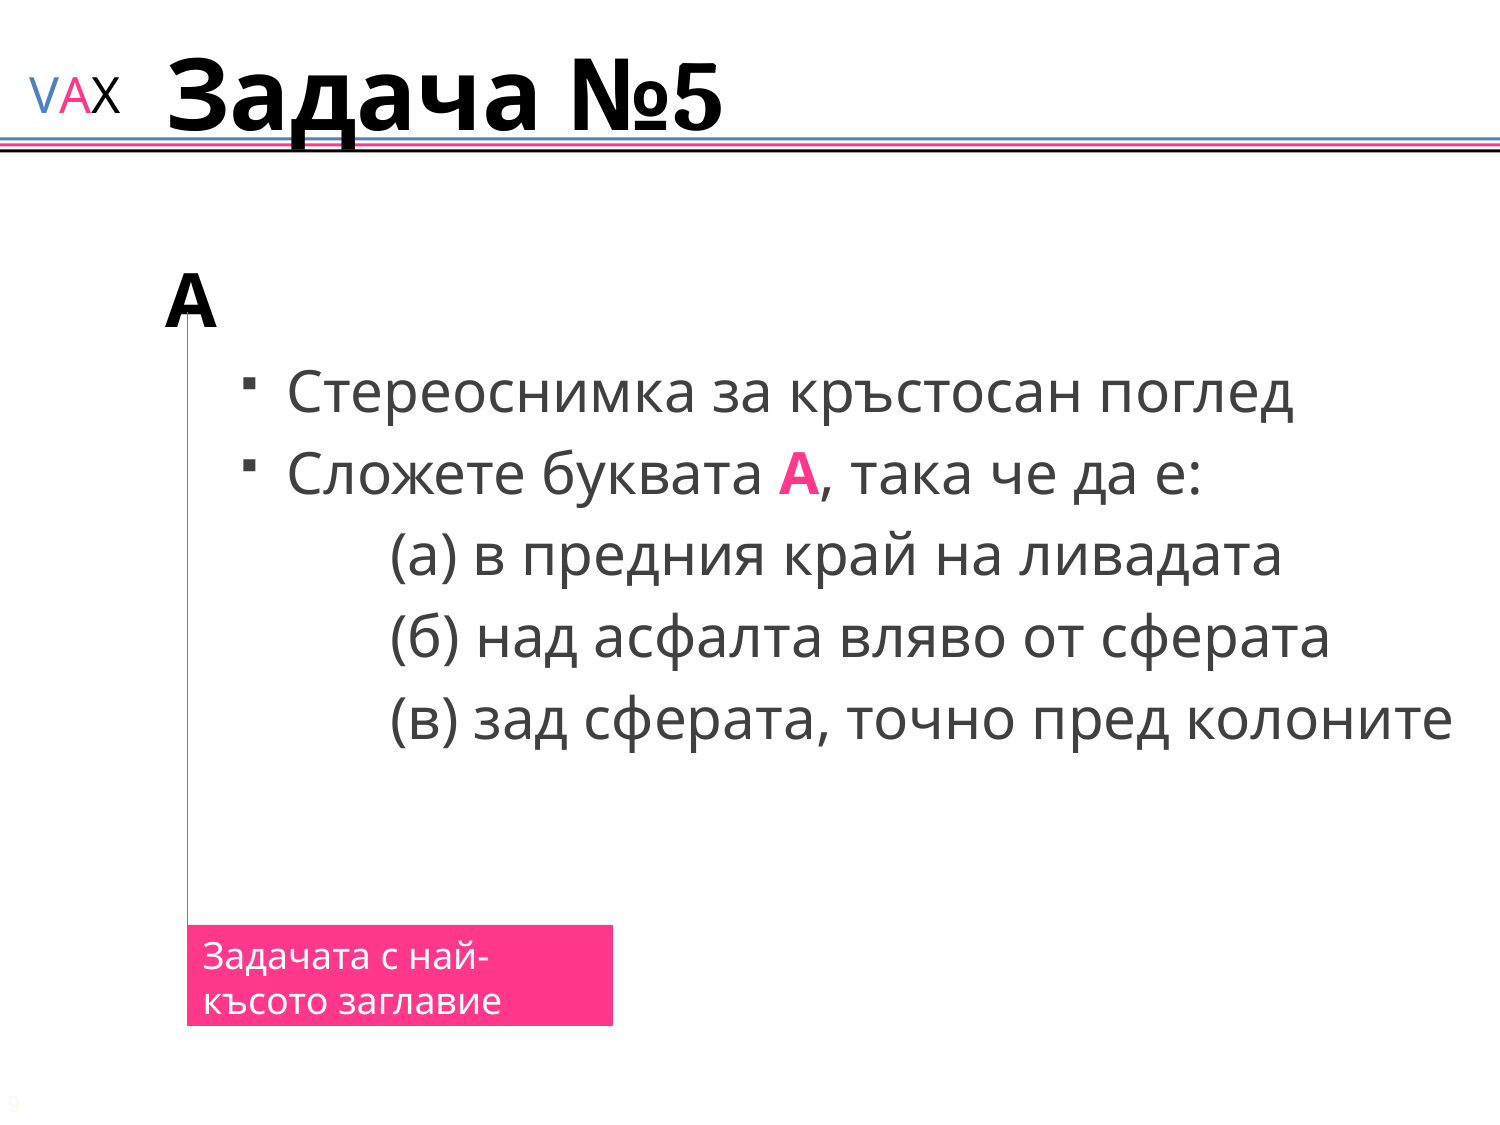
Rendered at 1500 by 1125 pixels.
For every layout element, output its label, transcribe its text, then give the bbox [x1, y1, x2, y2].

title Задача №5 [0, 37, 1500, 144]
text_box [187, 312, 613, 1026]
list А Стереоснимка за кръстосан поглед Сложете буквата А, така че да е: (а) в предния край на ливадата (б) над асфалта вляво от сферата (в) зад сферата, точно пред колоните [150, 200, 1488, 1113]
